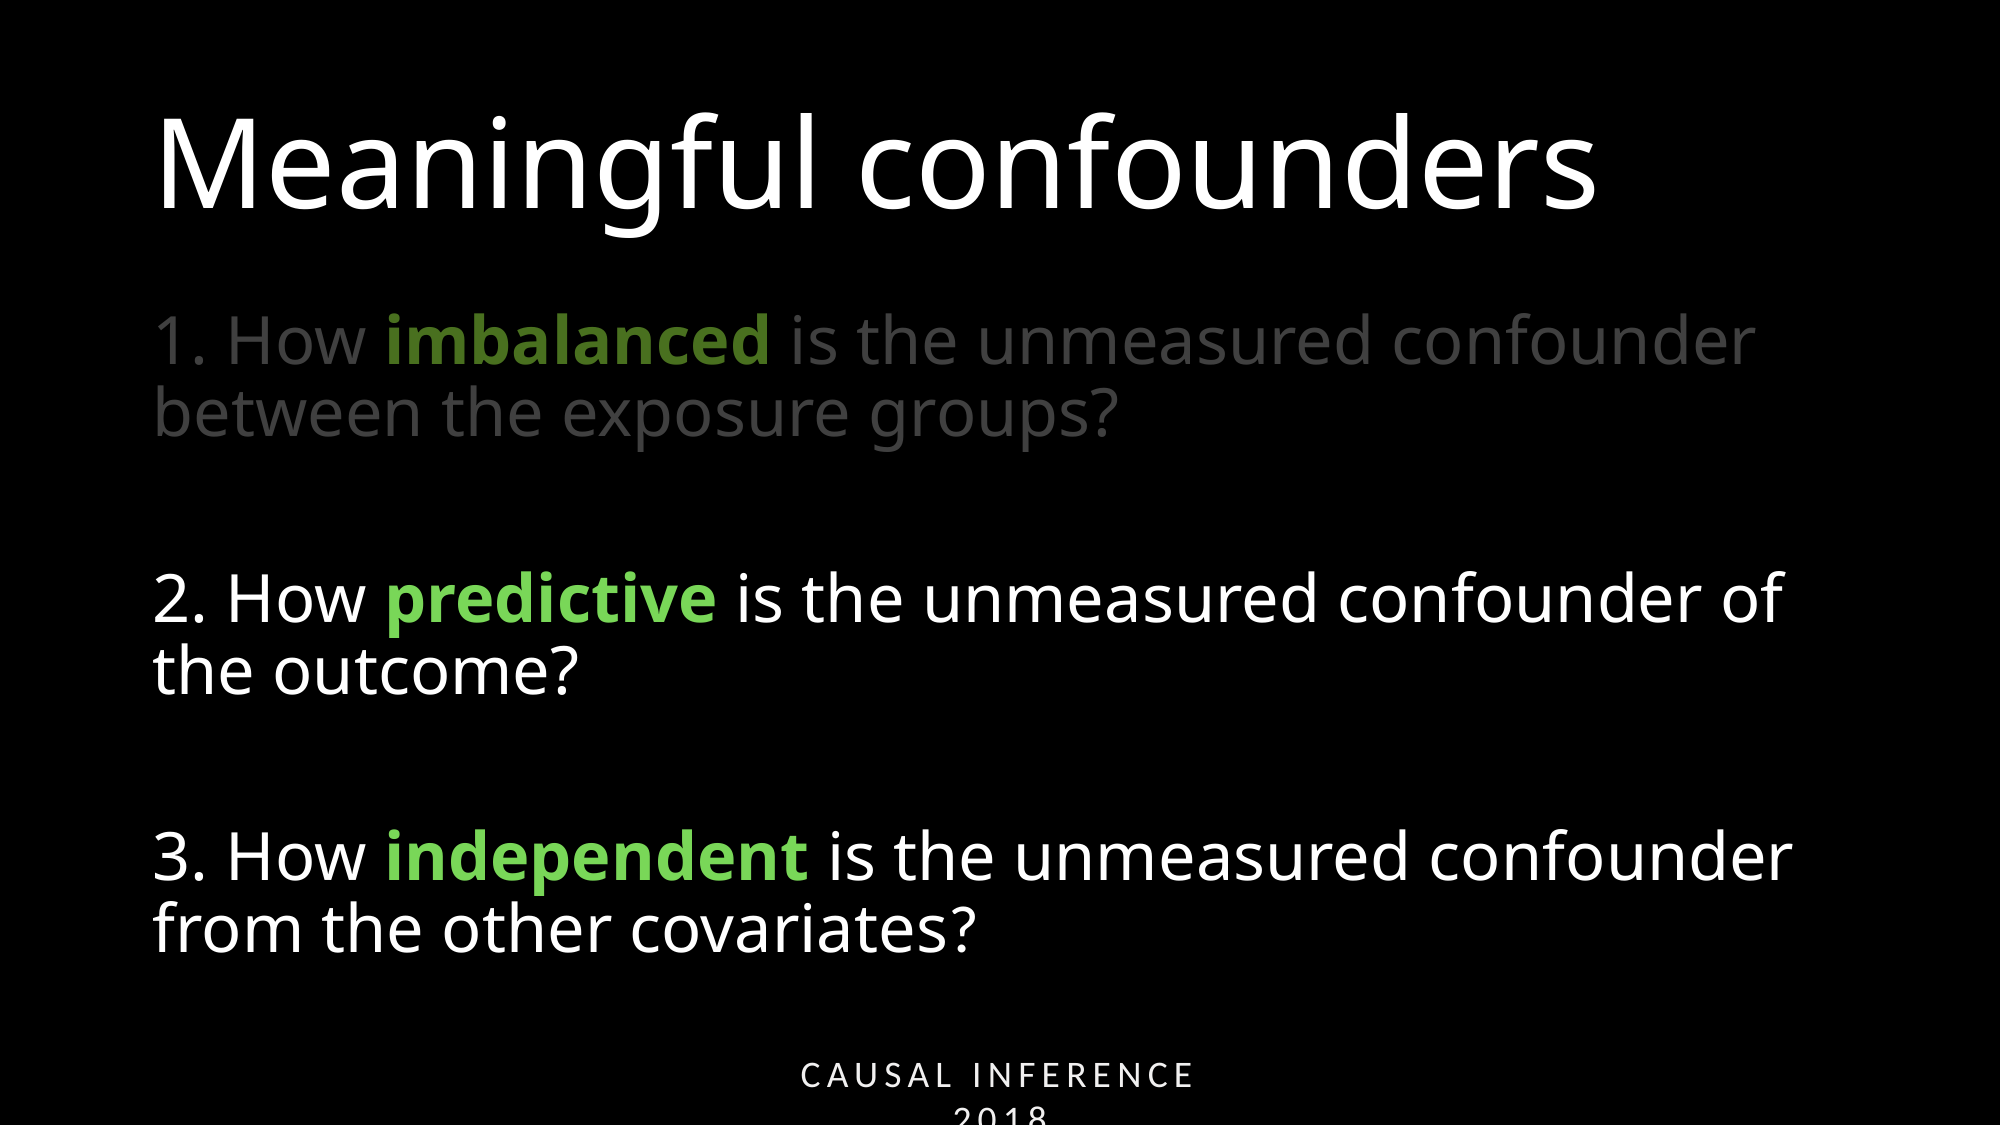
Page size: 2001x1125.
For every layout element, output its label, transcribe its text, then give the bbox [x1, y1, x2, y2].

title Meaningful confounders [137, 59, 1863, 278]
list 1. How imbalanced is the unmeasured confounder between the exposure groups? 2. How predictive is the unmeasured confounder of the outcome? 3. How independent is the unmeasured confounder from the other covariates? [137, 299, 1863, 1014]
